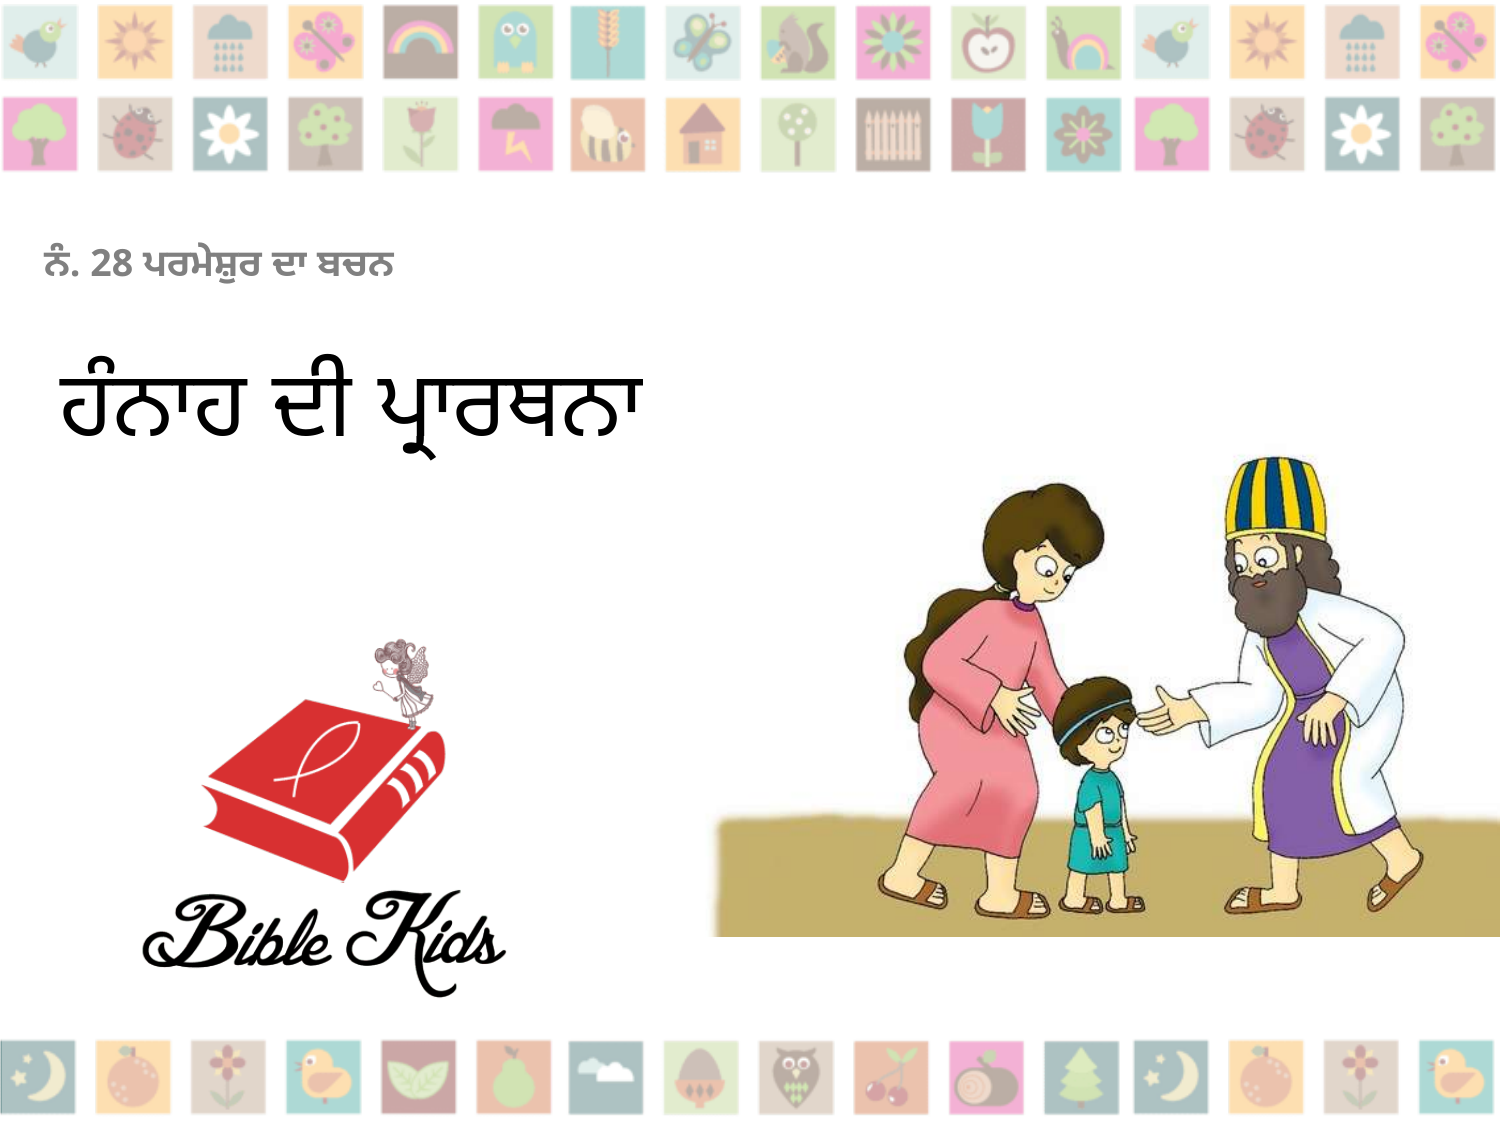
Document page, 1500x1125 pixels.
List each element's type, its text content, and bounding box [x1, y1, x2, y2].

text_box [0, 3, 1500, 181]
picture [643, 328, 1500, 937]
text_box ਨੰ. 28 ਪਰਮੇਸ਼ੁਰ ਦਾ ਬਚਨ [29, 231, 543, 292]
text_box ਹੰਨਾਹ ਦੀ ਪ੍ਰਾਰਥਨਾ [29, 336, 638, 462]
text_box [0, 1028, 1500, 1118]
picture [117, 600, 544, 1027]
